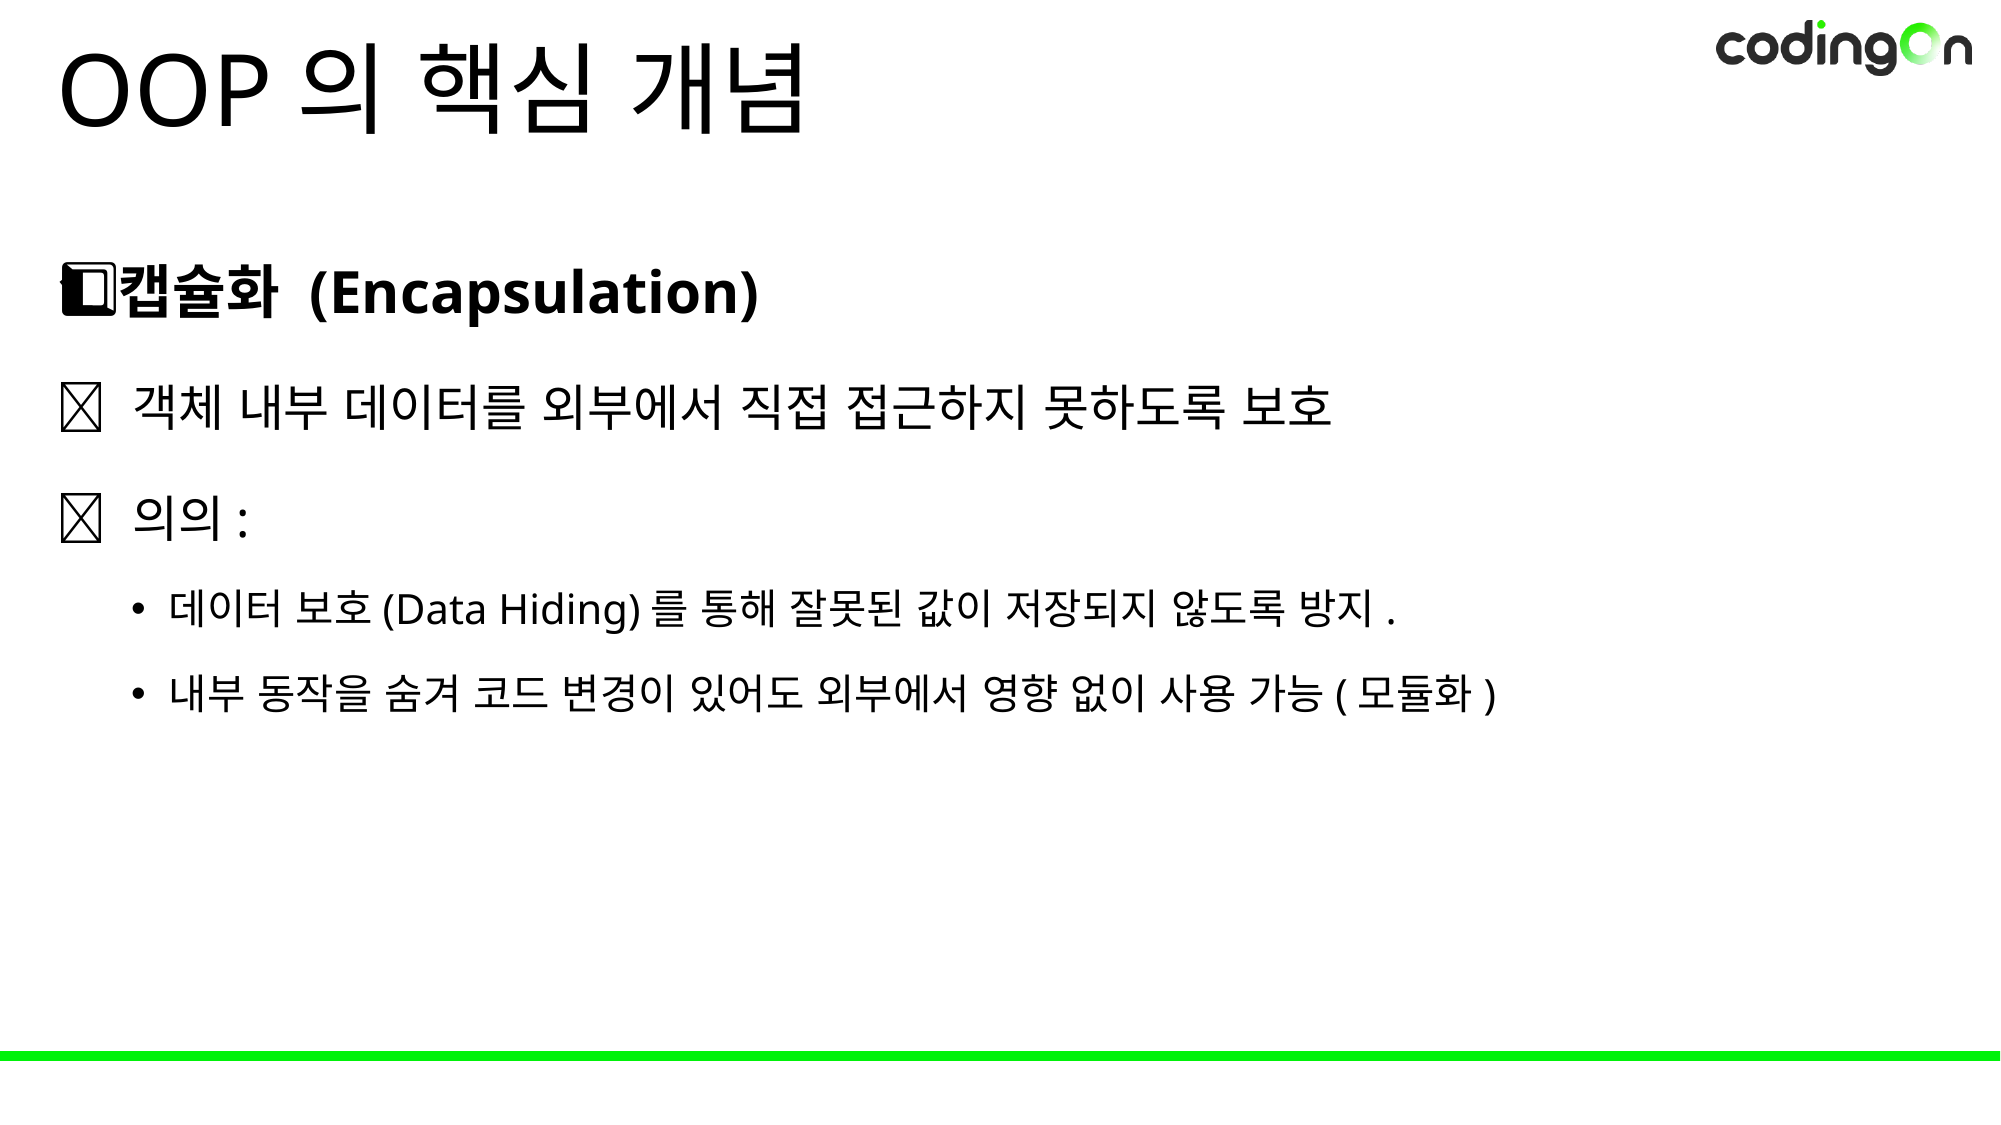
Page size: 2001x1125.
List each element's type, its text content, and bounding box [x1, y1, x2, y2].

title OOP의 핵심 개념 [41, 0, 1767, 188]
picture [1767, 20, 1972, 76]
text_box 1️⃣ 캡슐화 (Encapsulation) ✅ 객체 내부 데이터를 외부에서 직접 접근하지 못하도록 보호 📌 의의: 데이터 보호(Data Hiding)를 통해 잘못된 값이 저장되지 않도록 방지. 내부 동작을 숨겨 코드 변경이 있어도 외부에서 영향 없이 사용 가능(모듈화) [41, 213, 1916, 679]
